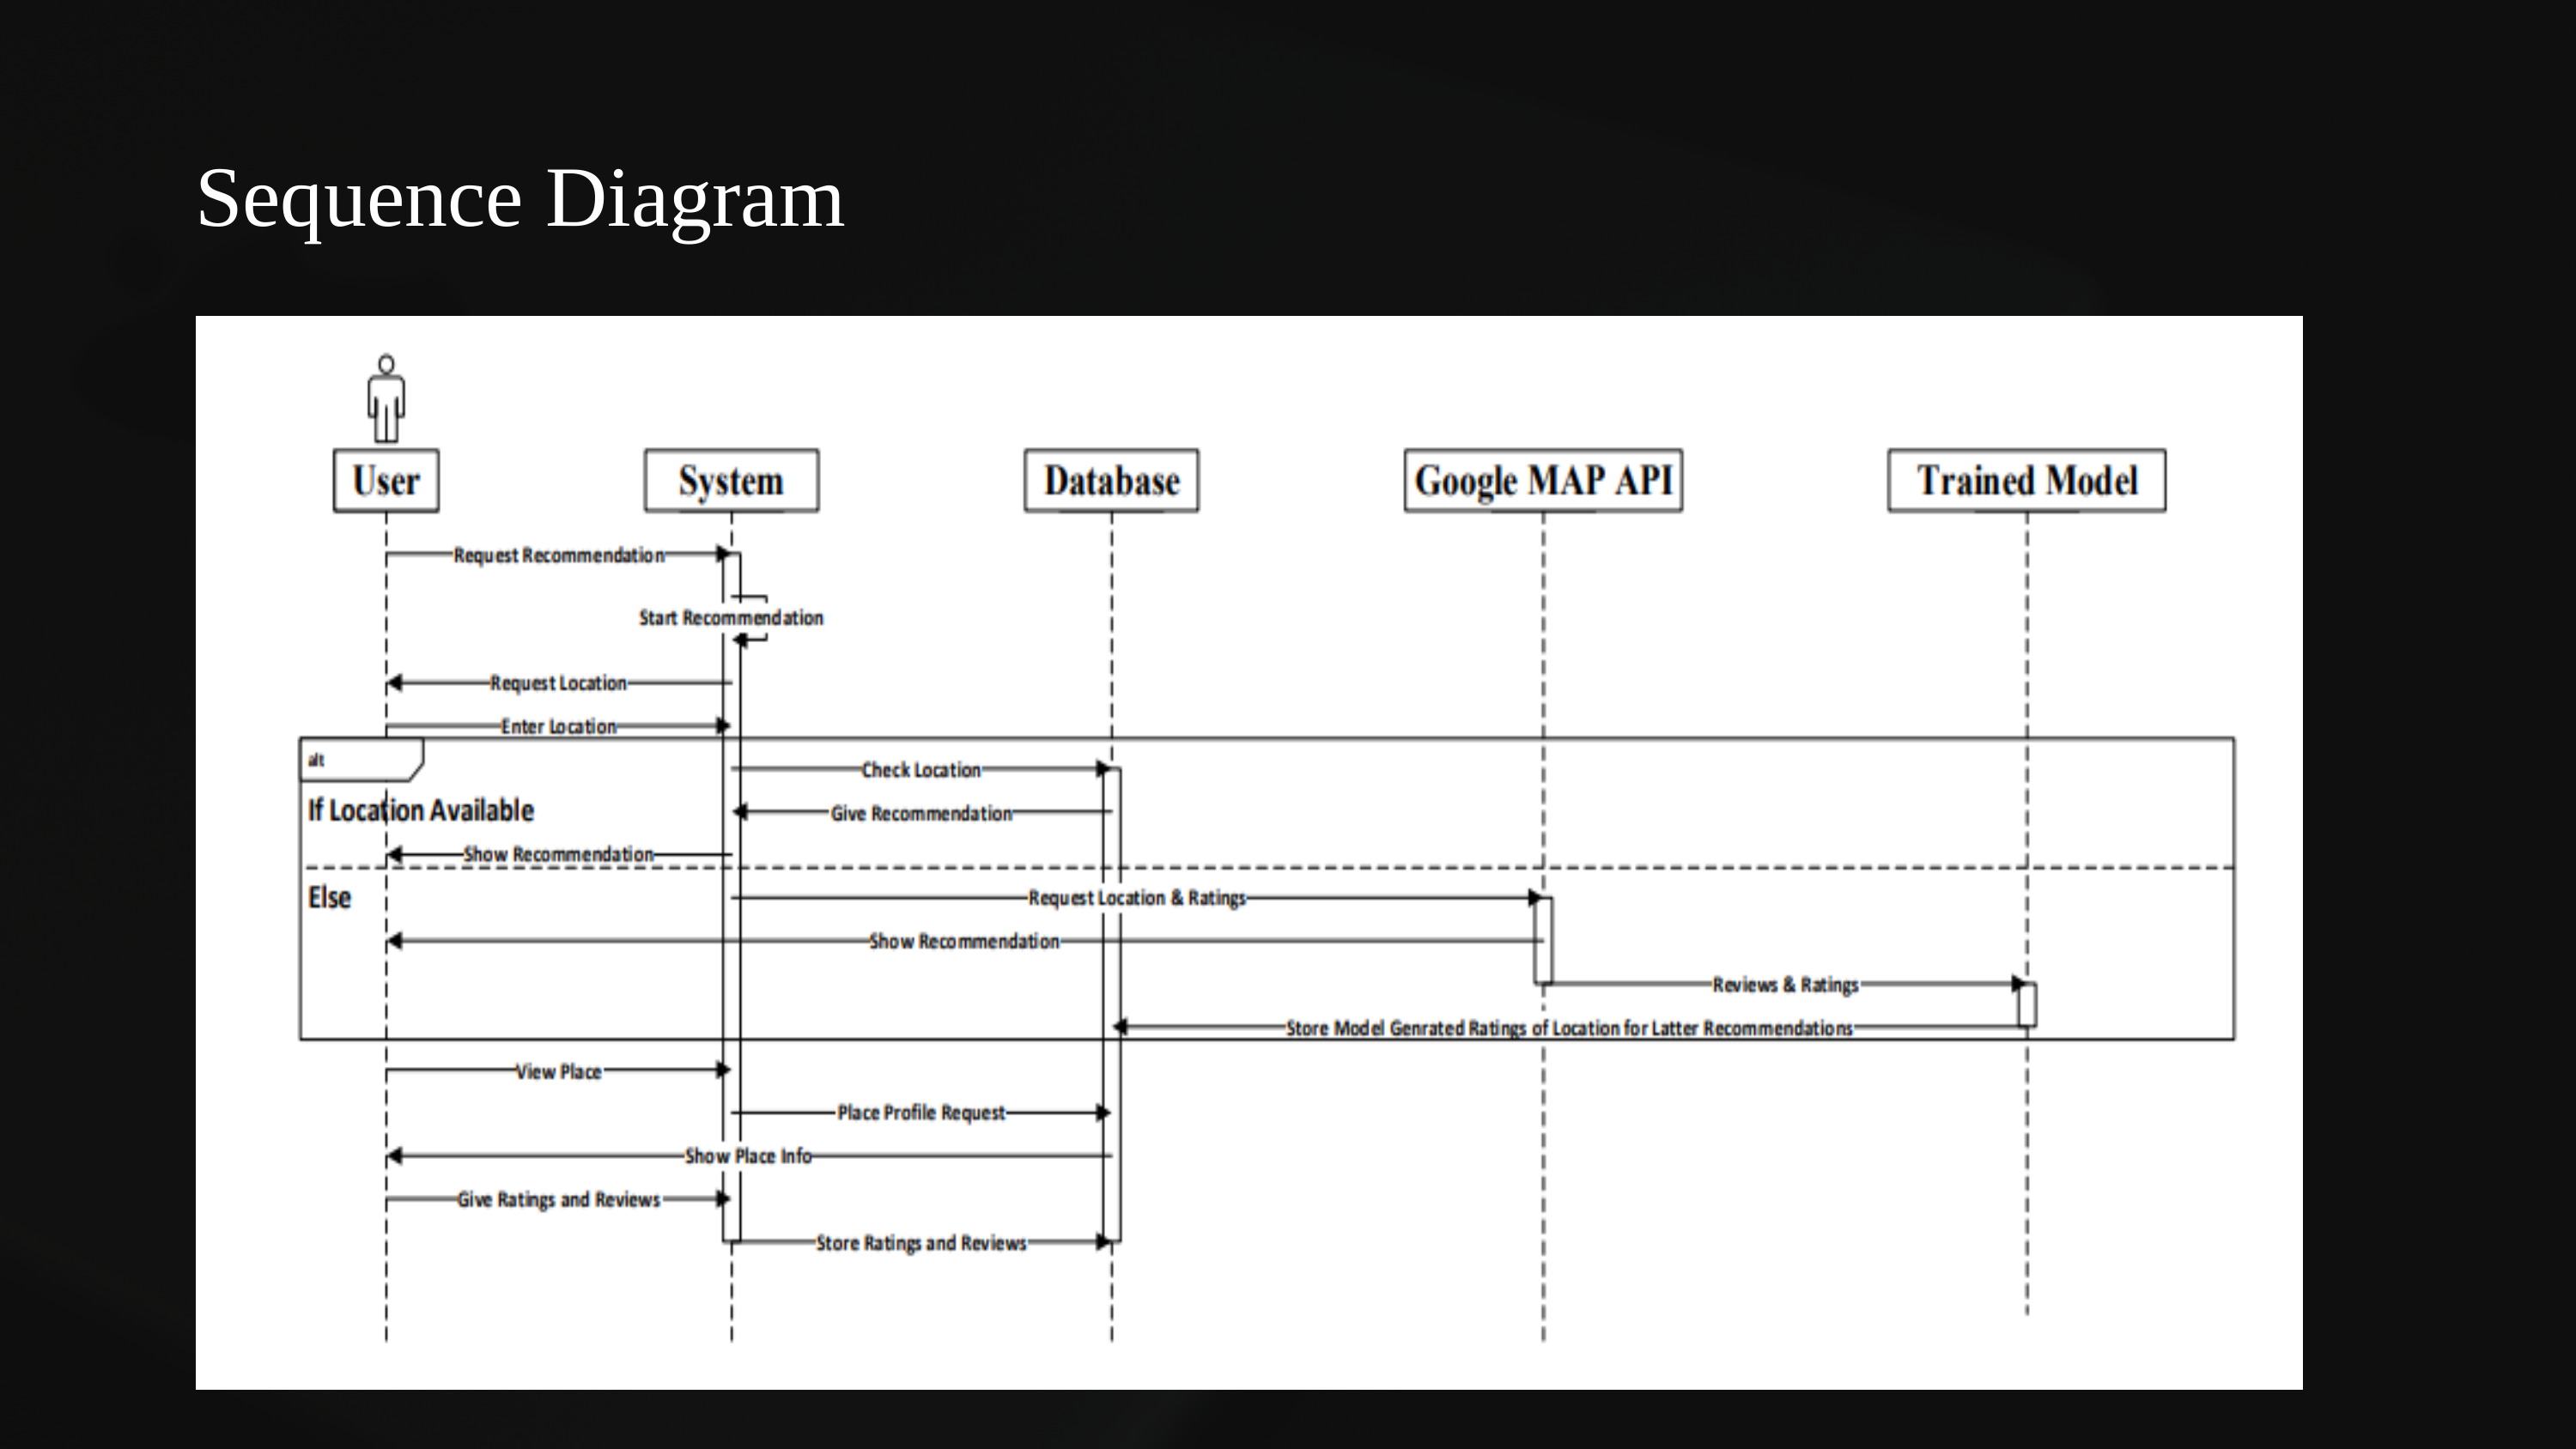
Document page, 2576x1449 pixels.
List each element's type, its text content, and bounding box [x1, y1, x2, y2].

text_box [0, 0, 2576, 1449]
picture [196, 316, 2303, 1390]
text_box Sequence Diagram [182, 134, 1052, 250]
